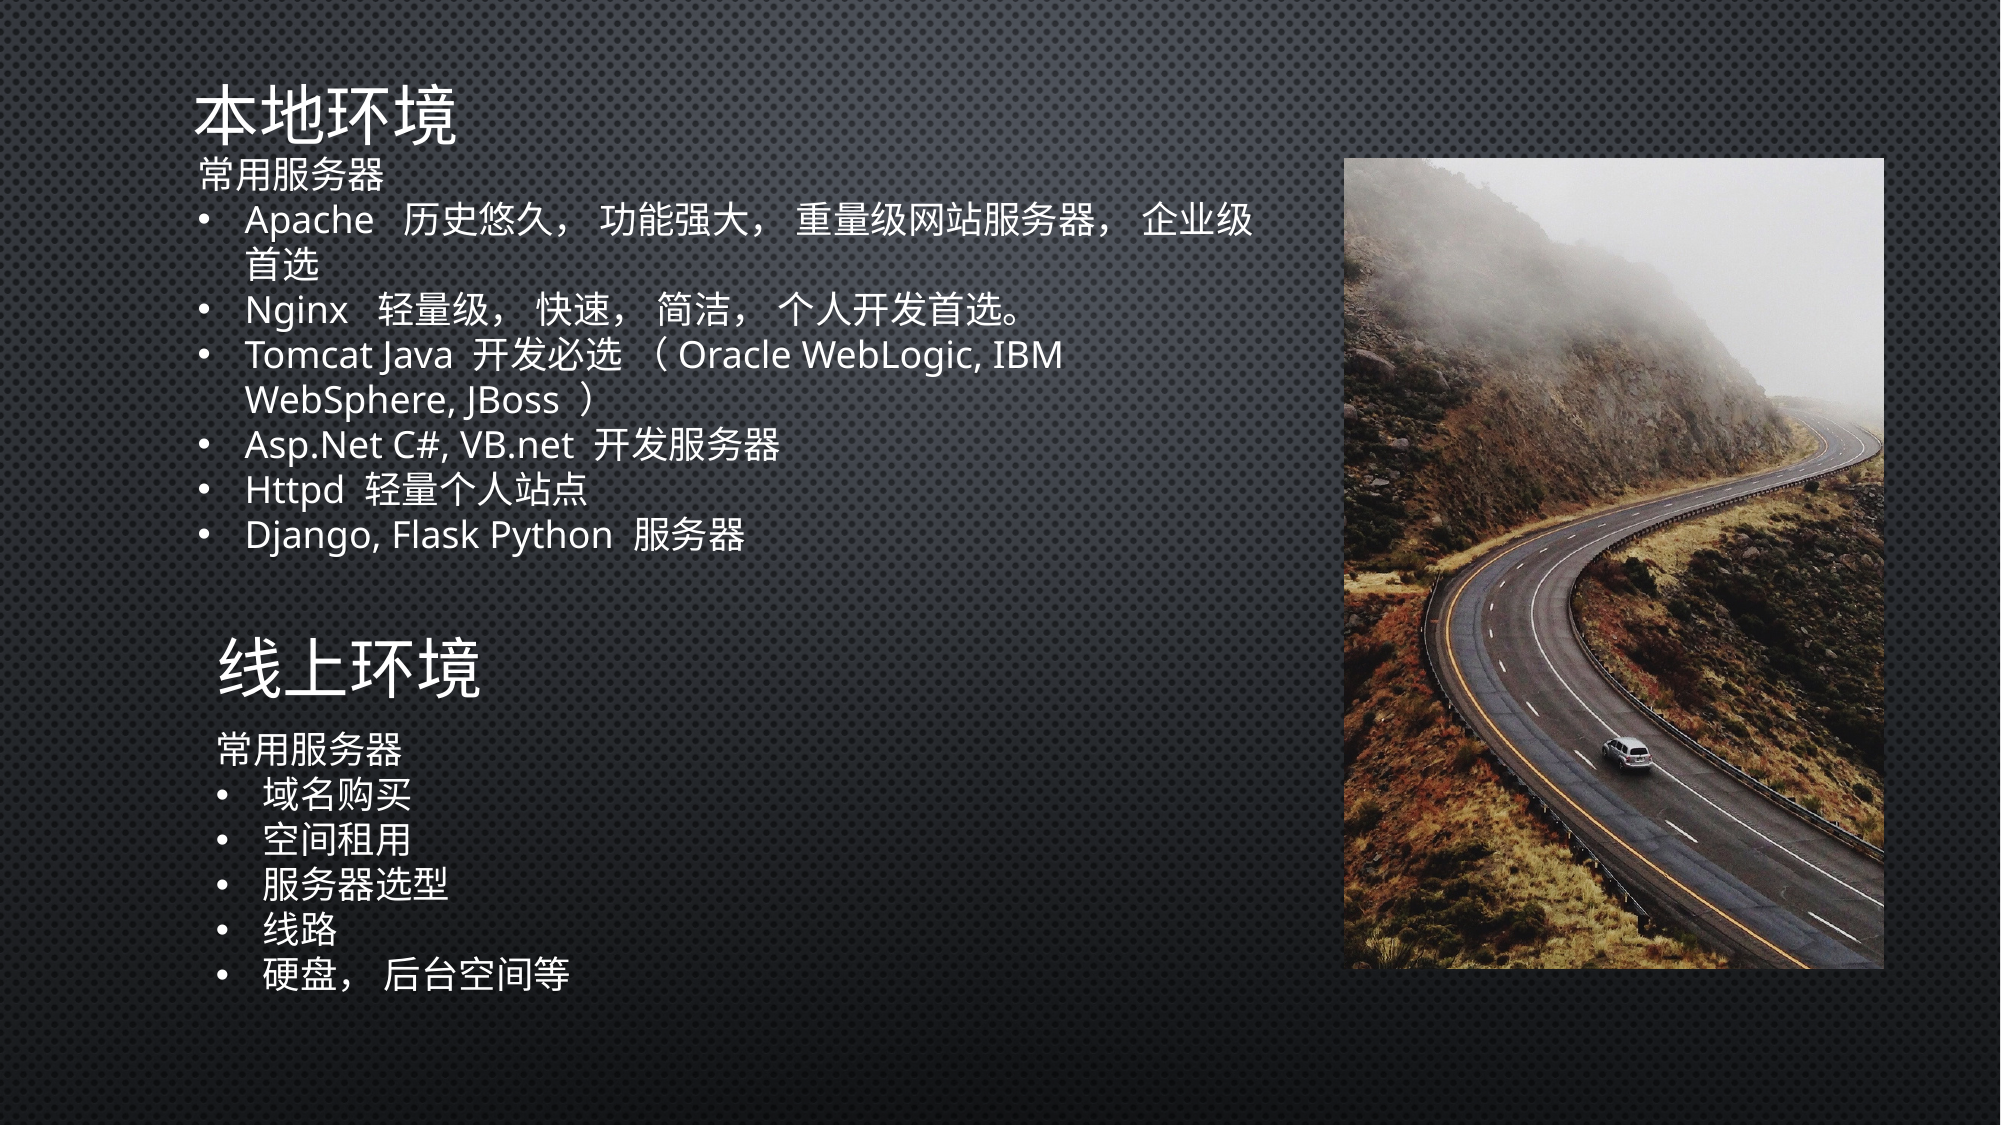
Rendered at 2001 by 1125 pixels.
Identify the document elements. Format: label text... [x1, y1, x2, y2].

text_box 常用服务器 Apache 历史悠久， 功能强大， 重量级网站服务器， 企业级首选 Nginx 轻量级， 快速， 简洁， 个人开发首选。 Tomcat Java 开发必选 （Oracle WebLogic, IBM WebSphere, JBoss ） Asp.Net C#, VB.net 开发服务器 Httpd 轻量个人站点 Django, Flask Python 服务器 [182, 98, 1298, 609]
text_box 线上环境 [201, 598, 1344, 674]
text_box 常用服务器 域名购买 空间租用 服务器选型 线路 硬盘， 后台空间等 [201, 674, 1855, 1004]
picture [1344, 158, 1884, 969]
title 本地环境 [177, 45, 1803, 183]
